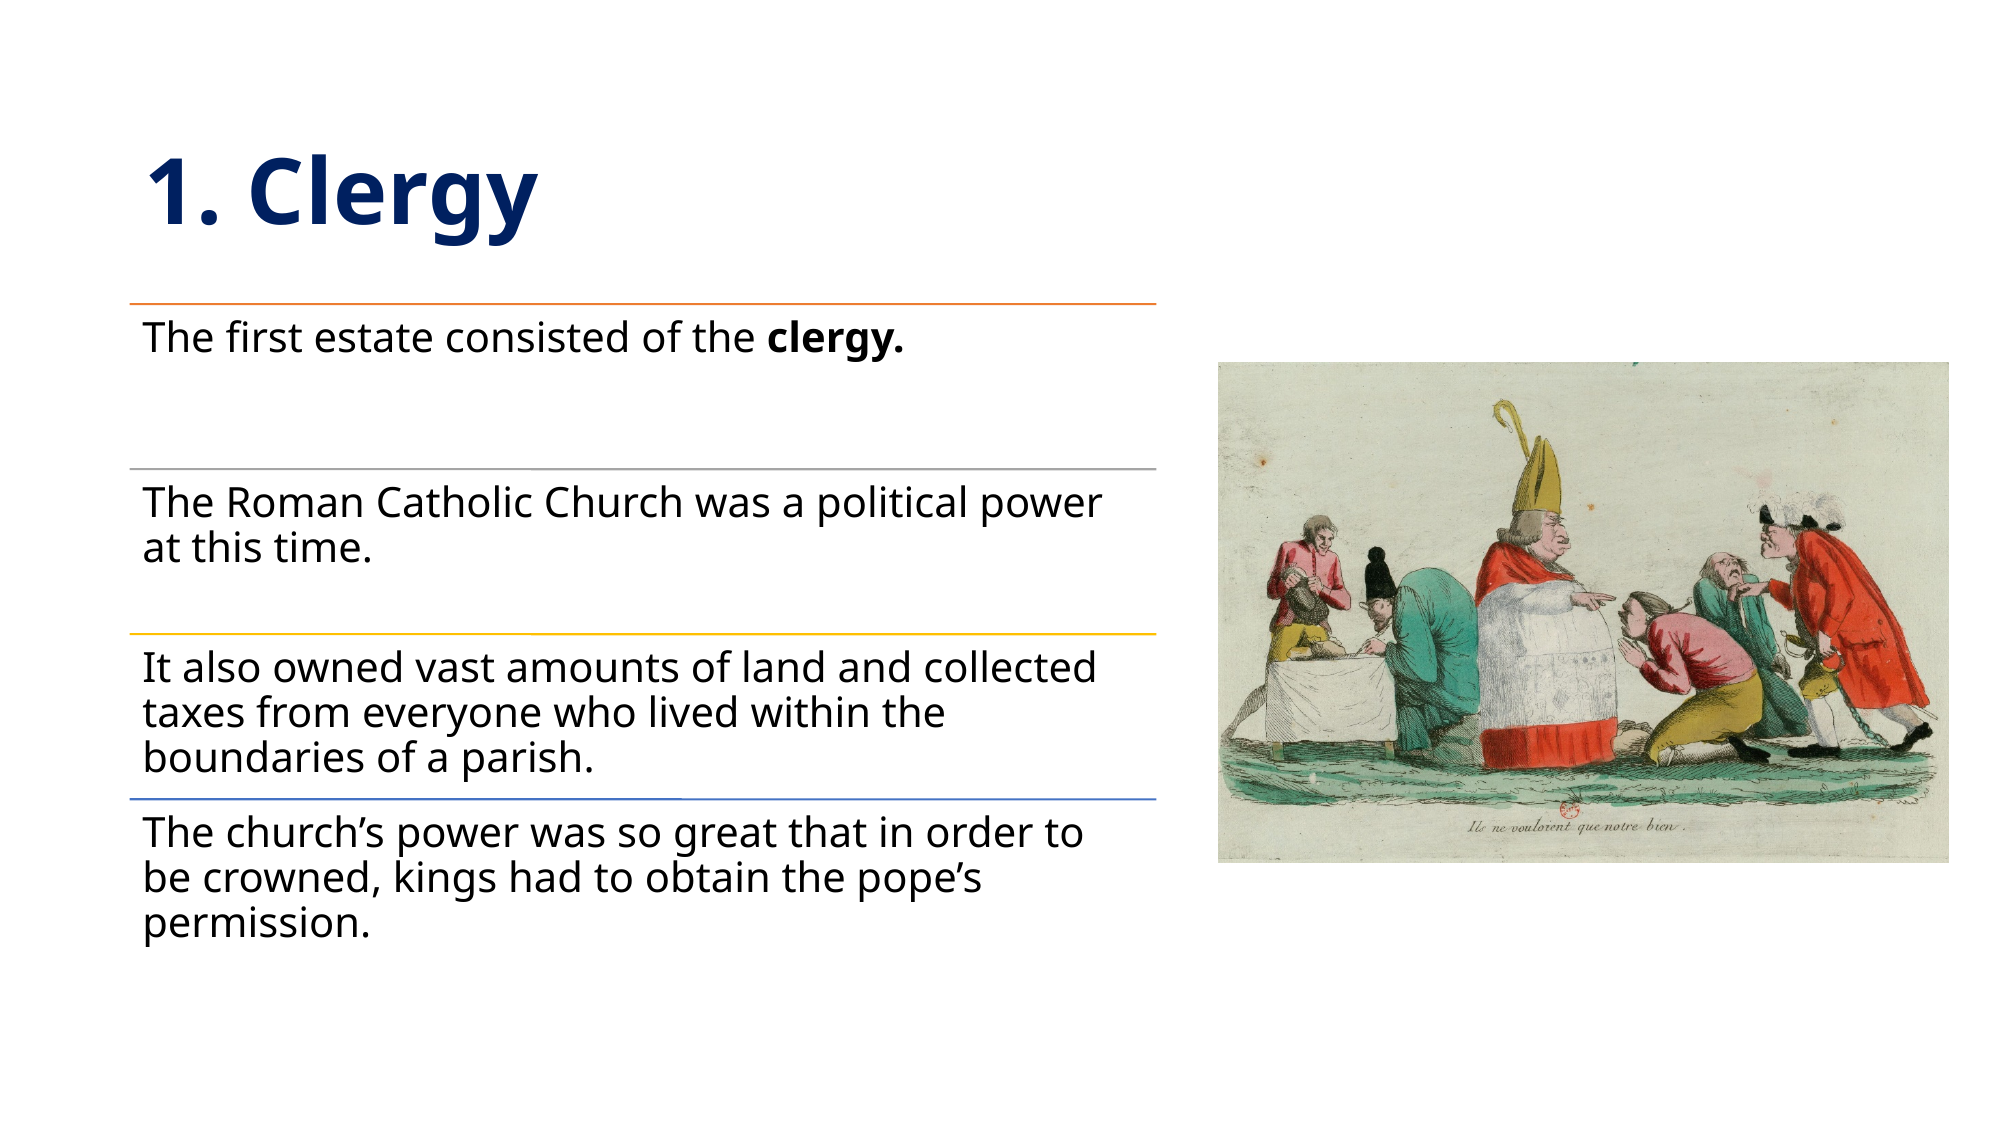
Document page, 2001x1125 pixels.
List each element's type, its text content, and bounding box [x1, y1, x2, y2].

title 1. Clergy [129, 71, 1725, 318]
picture [1218, 362, 1949, 863]
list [129, 304, 1157, 965]
